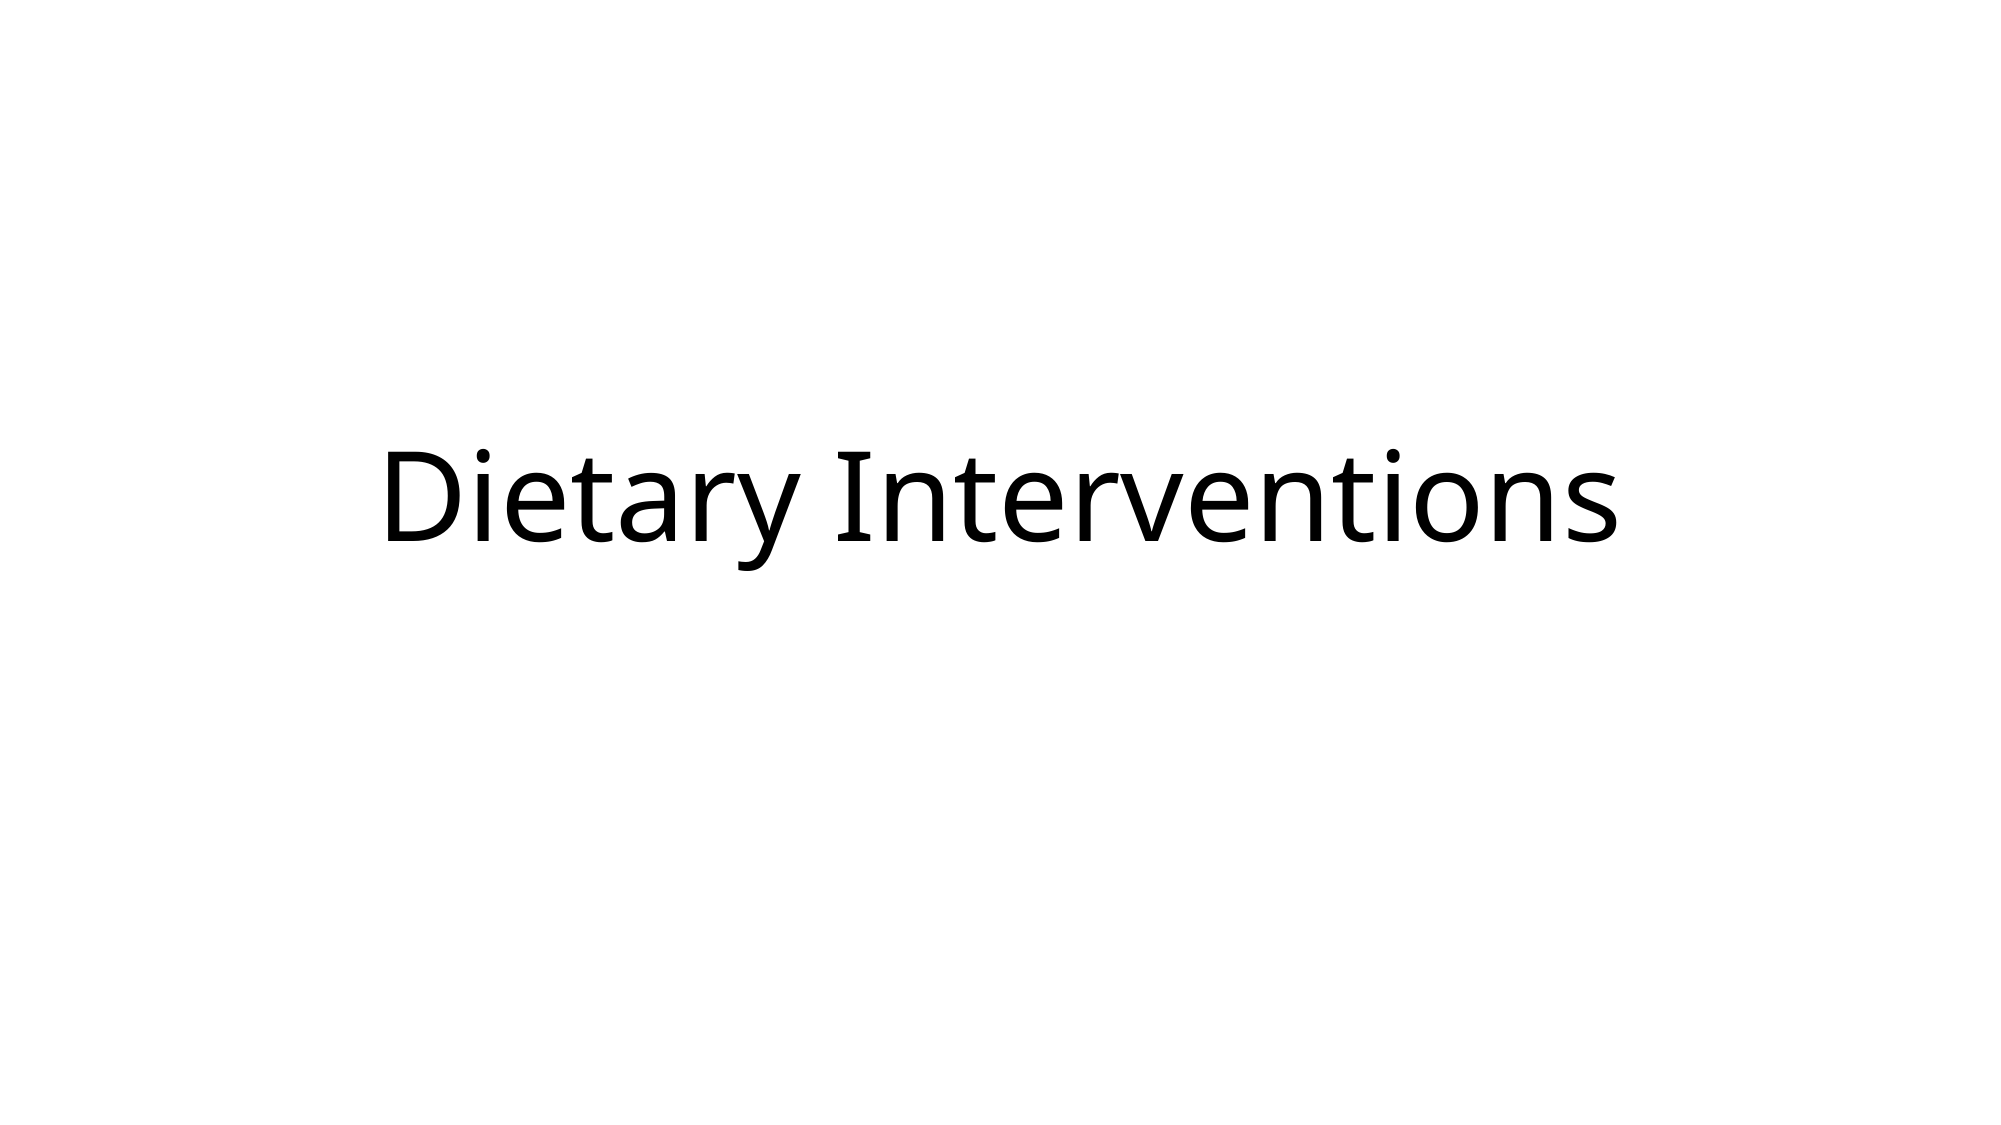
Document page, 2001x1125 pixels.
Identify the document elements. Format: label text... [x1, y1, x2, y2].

title Dietary Interventions [249, 184, 1750, 576]
